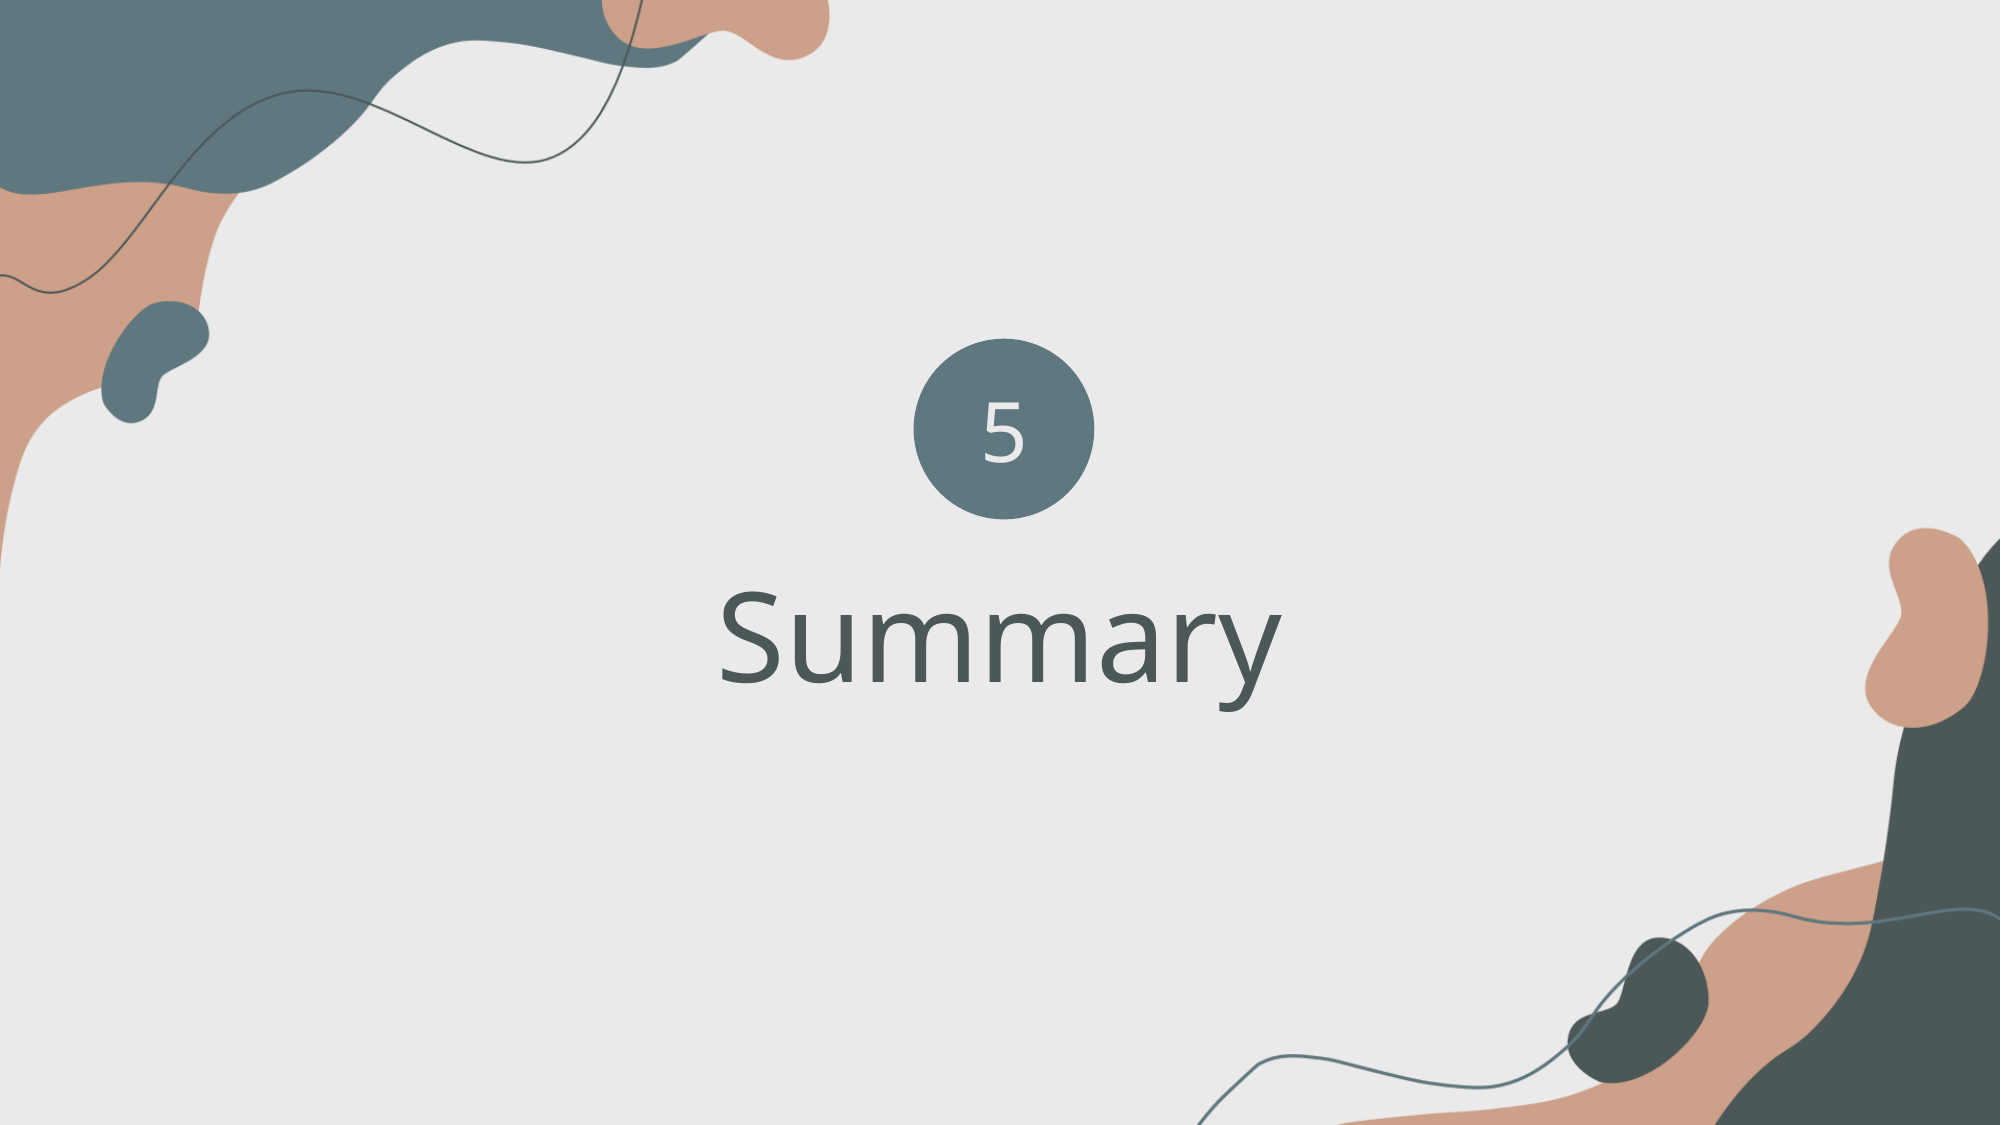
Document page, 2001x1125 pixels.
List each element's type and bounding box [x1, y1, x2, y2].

picture [0, 0, 2000, 1125]
text_box [411, 338, 1588, 717]
